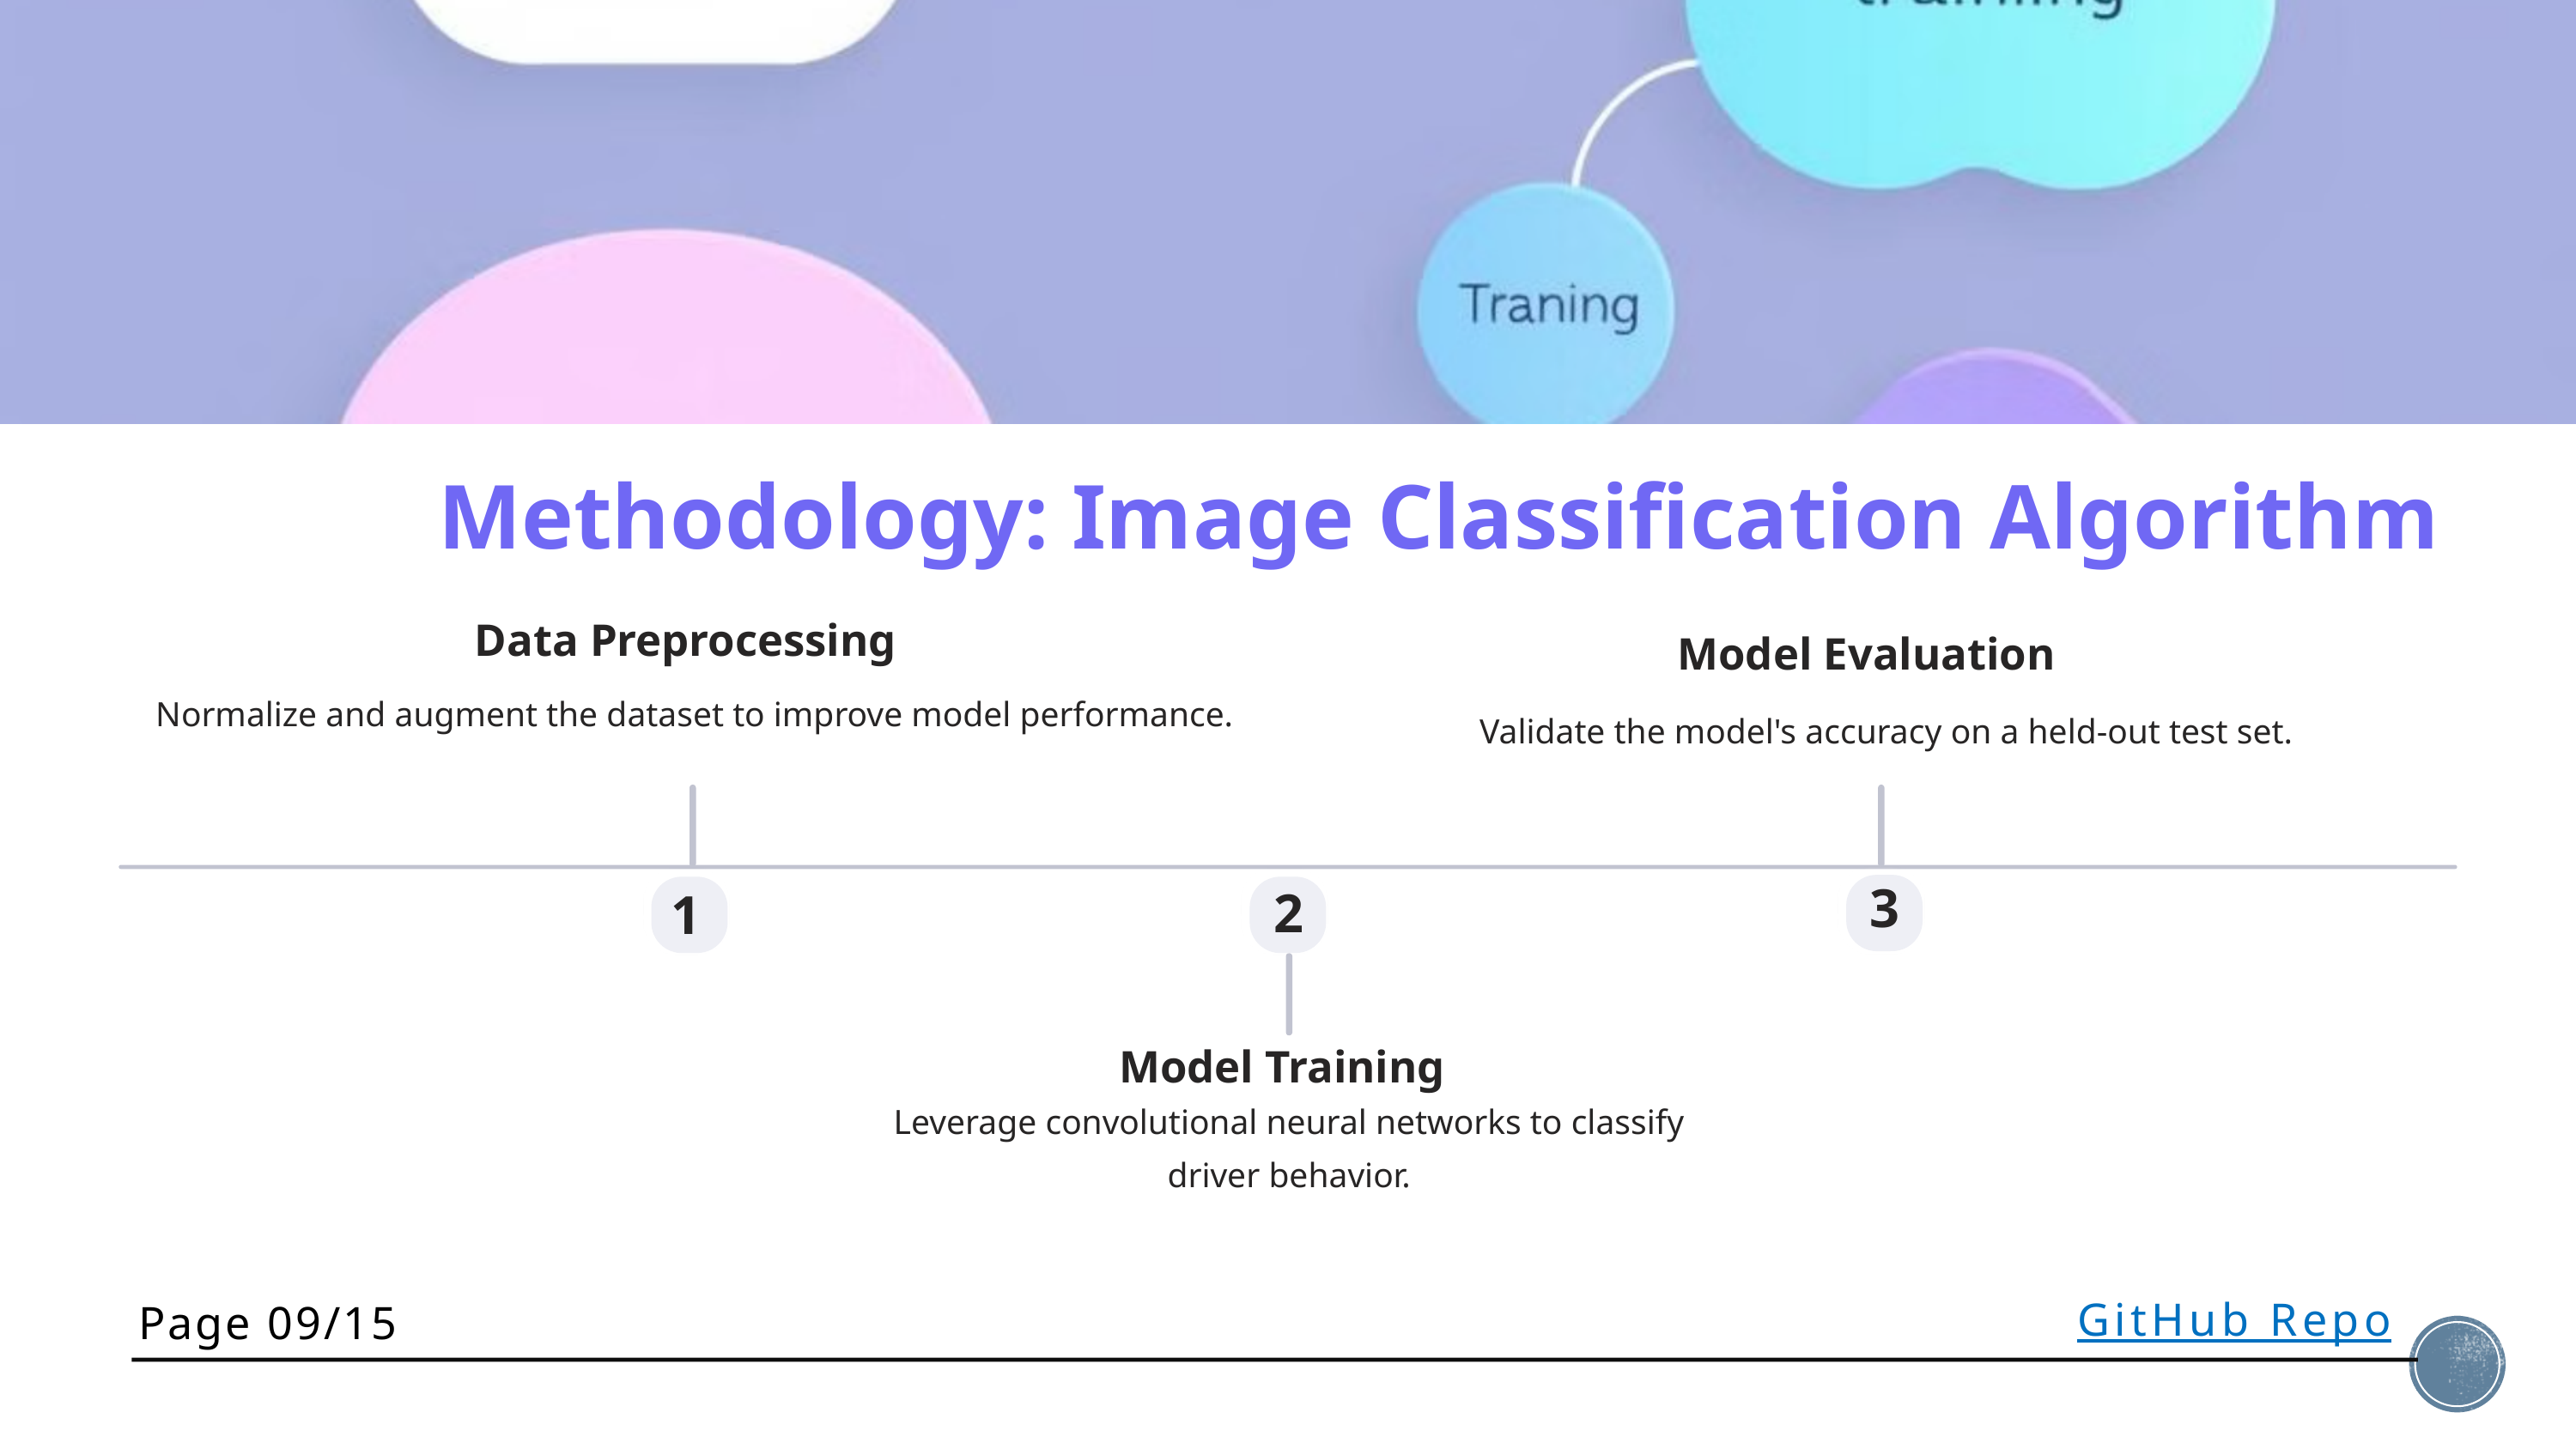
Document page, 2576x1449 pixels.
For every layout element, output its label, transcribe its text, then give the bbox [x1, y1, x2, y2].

text_box Methodology: Image Classification Algorithm [438, 456, 2215, 568]
text_box [1846, 875, 1923, 952]
picture [0, 0, 2576, 423]
text_box Leverage convolutional neural networks to classify driver behavior. [877, 1087, 1701, 1252]
text_box Model Training [1058, 1036, 1505, 1087]
text_box 1 [683, 892, 690, 946]
text_box Validate the model's accuracy on a held-out test set. [1344, 696, 2429, 751]
text_box Data Preprocessing [462, 609, 909, 666]
text_box GitHub Repo [2050, 1288, 2392, 1352]
text_box [1285, 1020, 1293, 1036]
text_box [1249, 876, 1327, 953]
text_box [1878, 784, 1885, 867]
text_box 2 [1275, 890, 1303, 1020]
text_box Page 09/15 [138, 1286, 768, 1349]
text_box [690, 784, 696, 867]
text_box Model Evaluation [1643, 624, 2090, 680]
text_box Normalize and augment the dataset to improve model performance. [152, 679, 1237, 788]
text_box [1884, 864, 2458, 870]
text_box [118, 864, 1879, 870]
text_box 3 [1870, 885, 1899, 939]
text_box [651, 876, 728, 954]
